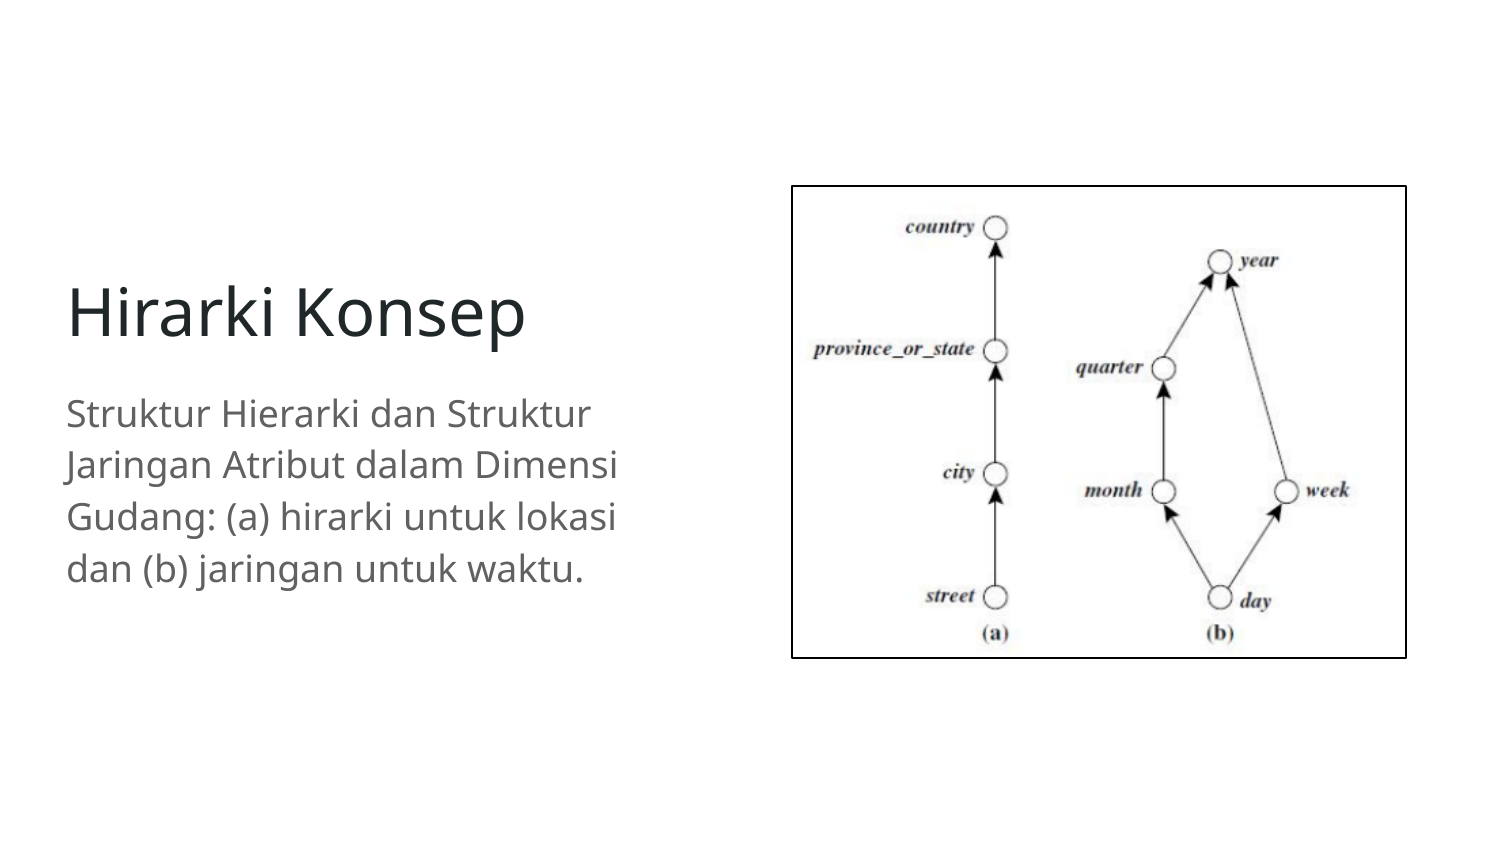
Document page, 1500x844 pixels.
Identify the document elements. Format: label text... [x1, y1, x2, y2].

title Hirarki Konsep Struktur Hierarki dan Struktur Jaringan Atribut dalam Dimensi Gudang: (a) hirarki untuk lokasi dan (b) jaringan untuk waktu. [51, 189, 690, 671]
picture [792, 186, 1406, 658]
